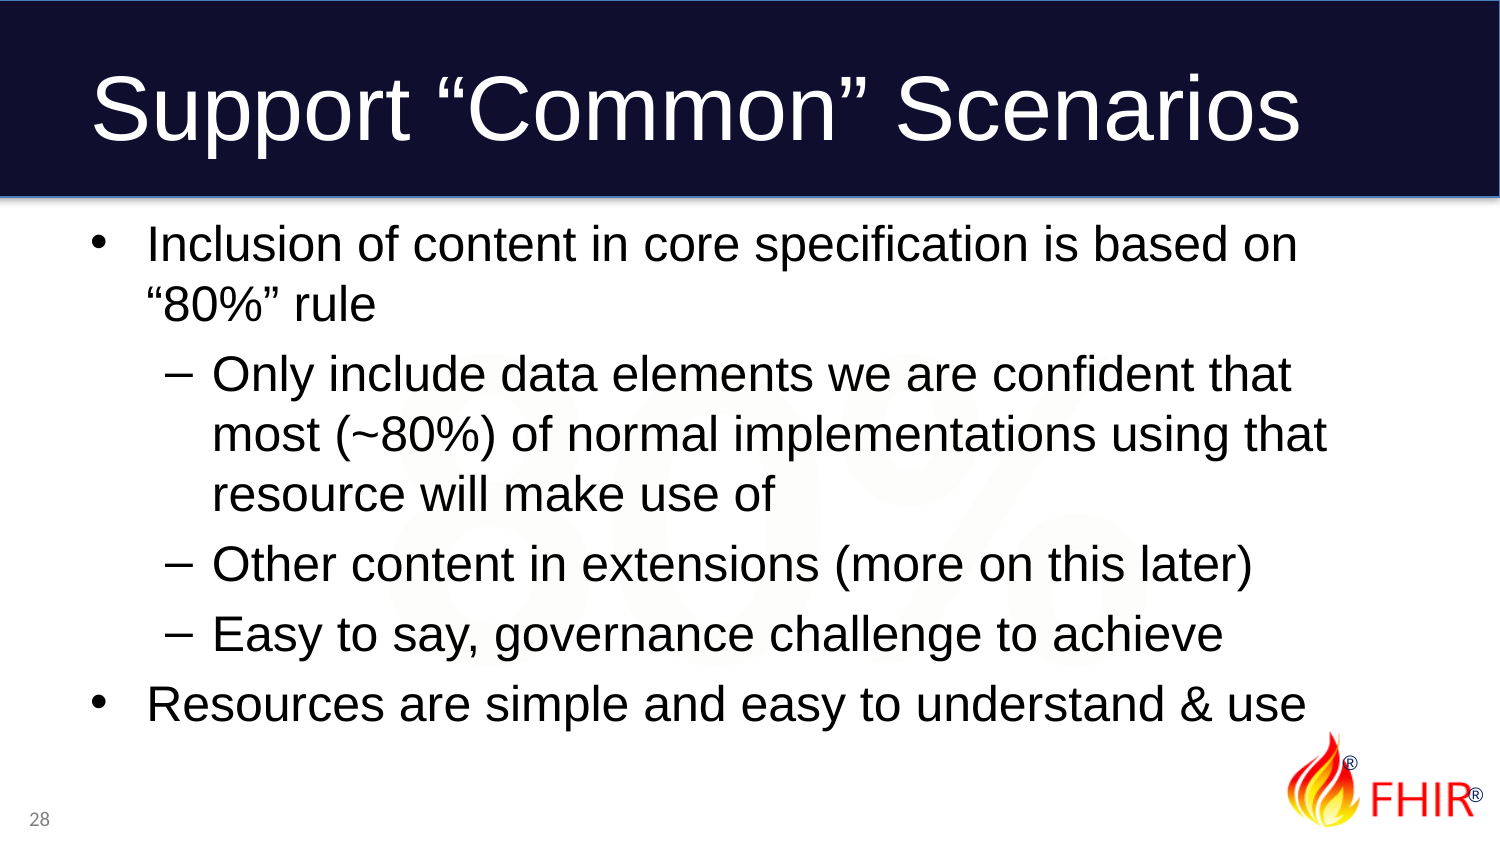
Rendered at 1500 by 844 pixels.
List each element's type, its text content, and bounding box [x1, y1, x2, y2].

title Support “Common” Scenarios [75, 33, 1425, 175]
picture [1279, 726, 1481, 833]
list Inclusion of content in core specification is based on “80%” rule Only include data elements we are confident that most (~80%) of normal implementations using that resource will make use of Other content in extensions (more on this later) Easy to say, governance challenge to achieve Resources are simple and easy to understand & use [75, 204, 1425, 761]
